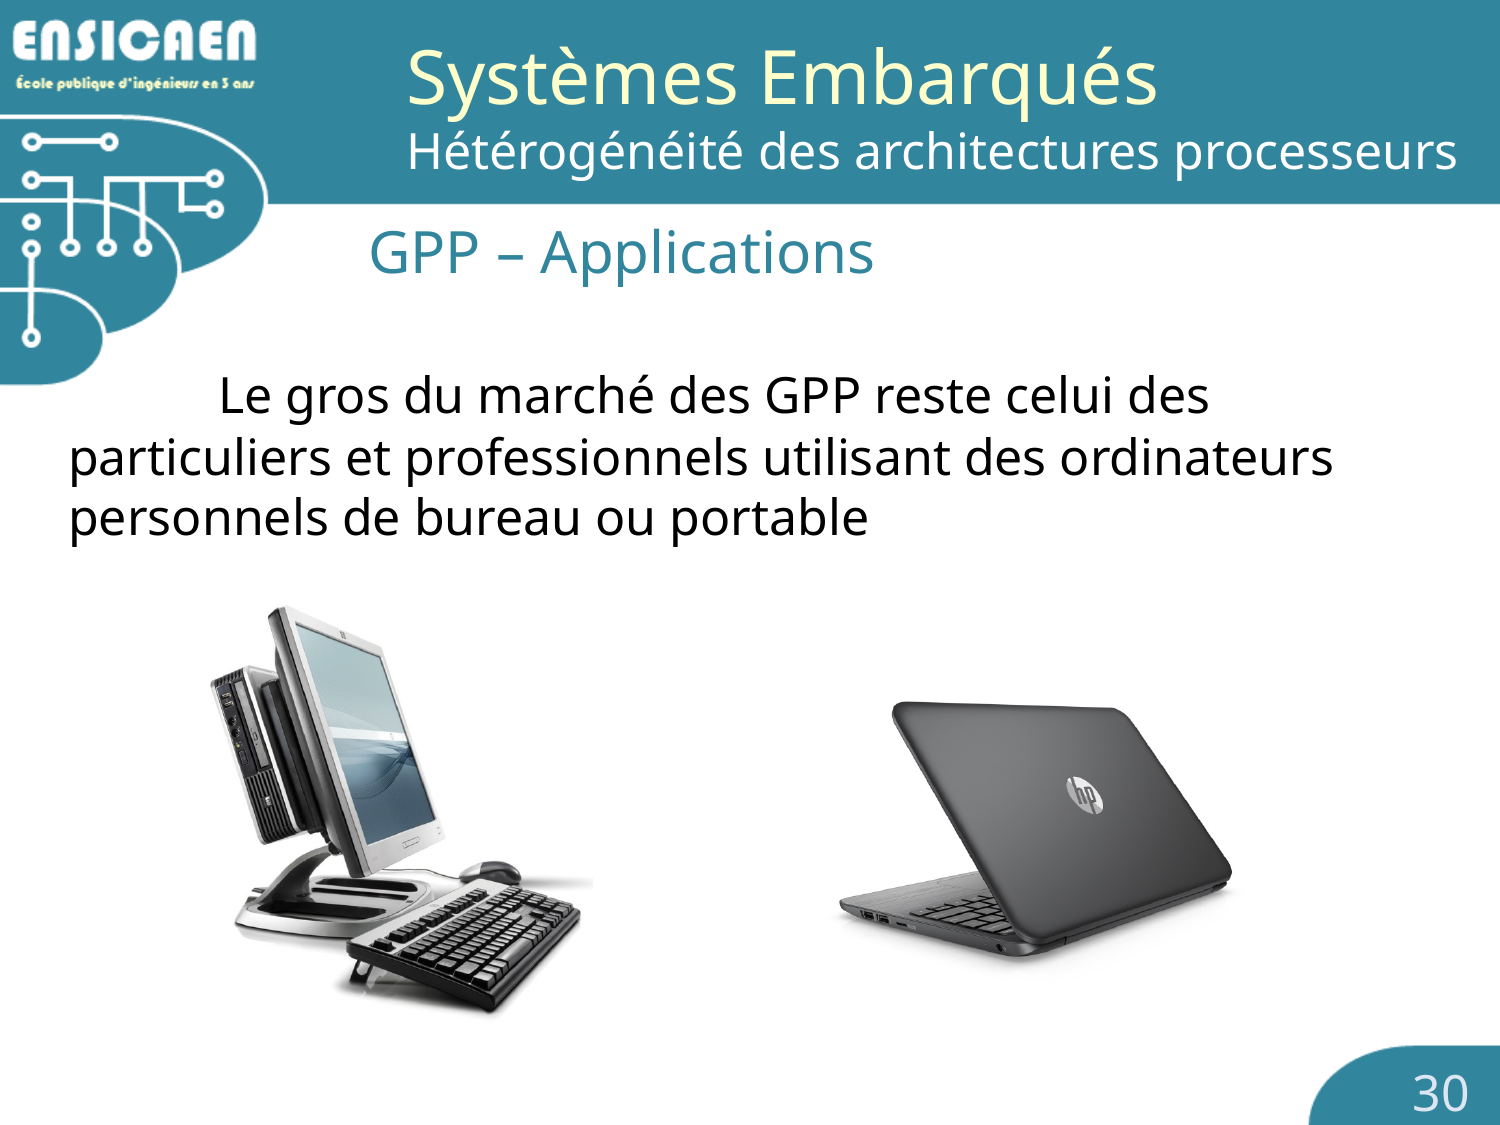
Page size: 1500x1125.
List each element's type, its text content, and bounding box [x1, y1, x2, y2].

text_box GPP – Applications Le gros du marché des GPP reste celui des particuliers et professionnels utilisant des ordinateurs personnels de bureau ou portable [53, 208, 1500, 1083]
picture [0, 0, 1396, 1125]
picture [820, 684, 1250, 1000]
slide_number 30 [1396, 1083, 1498, 1125]
title Systèmes Embarqués Hétérogénéité des architectures processeurs [391, 0, 1500, 209]
picture [198, 597, 593, 1043]
